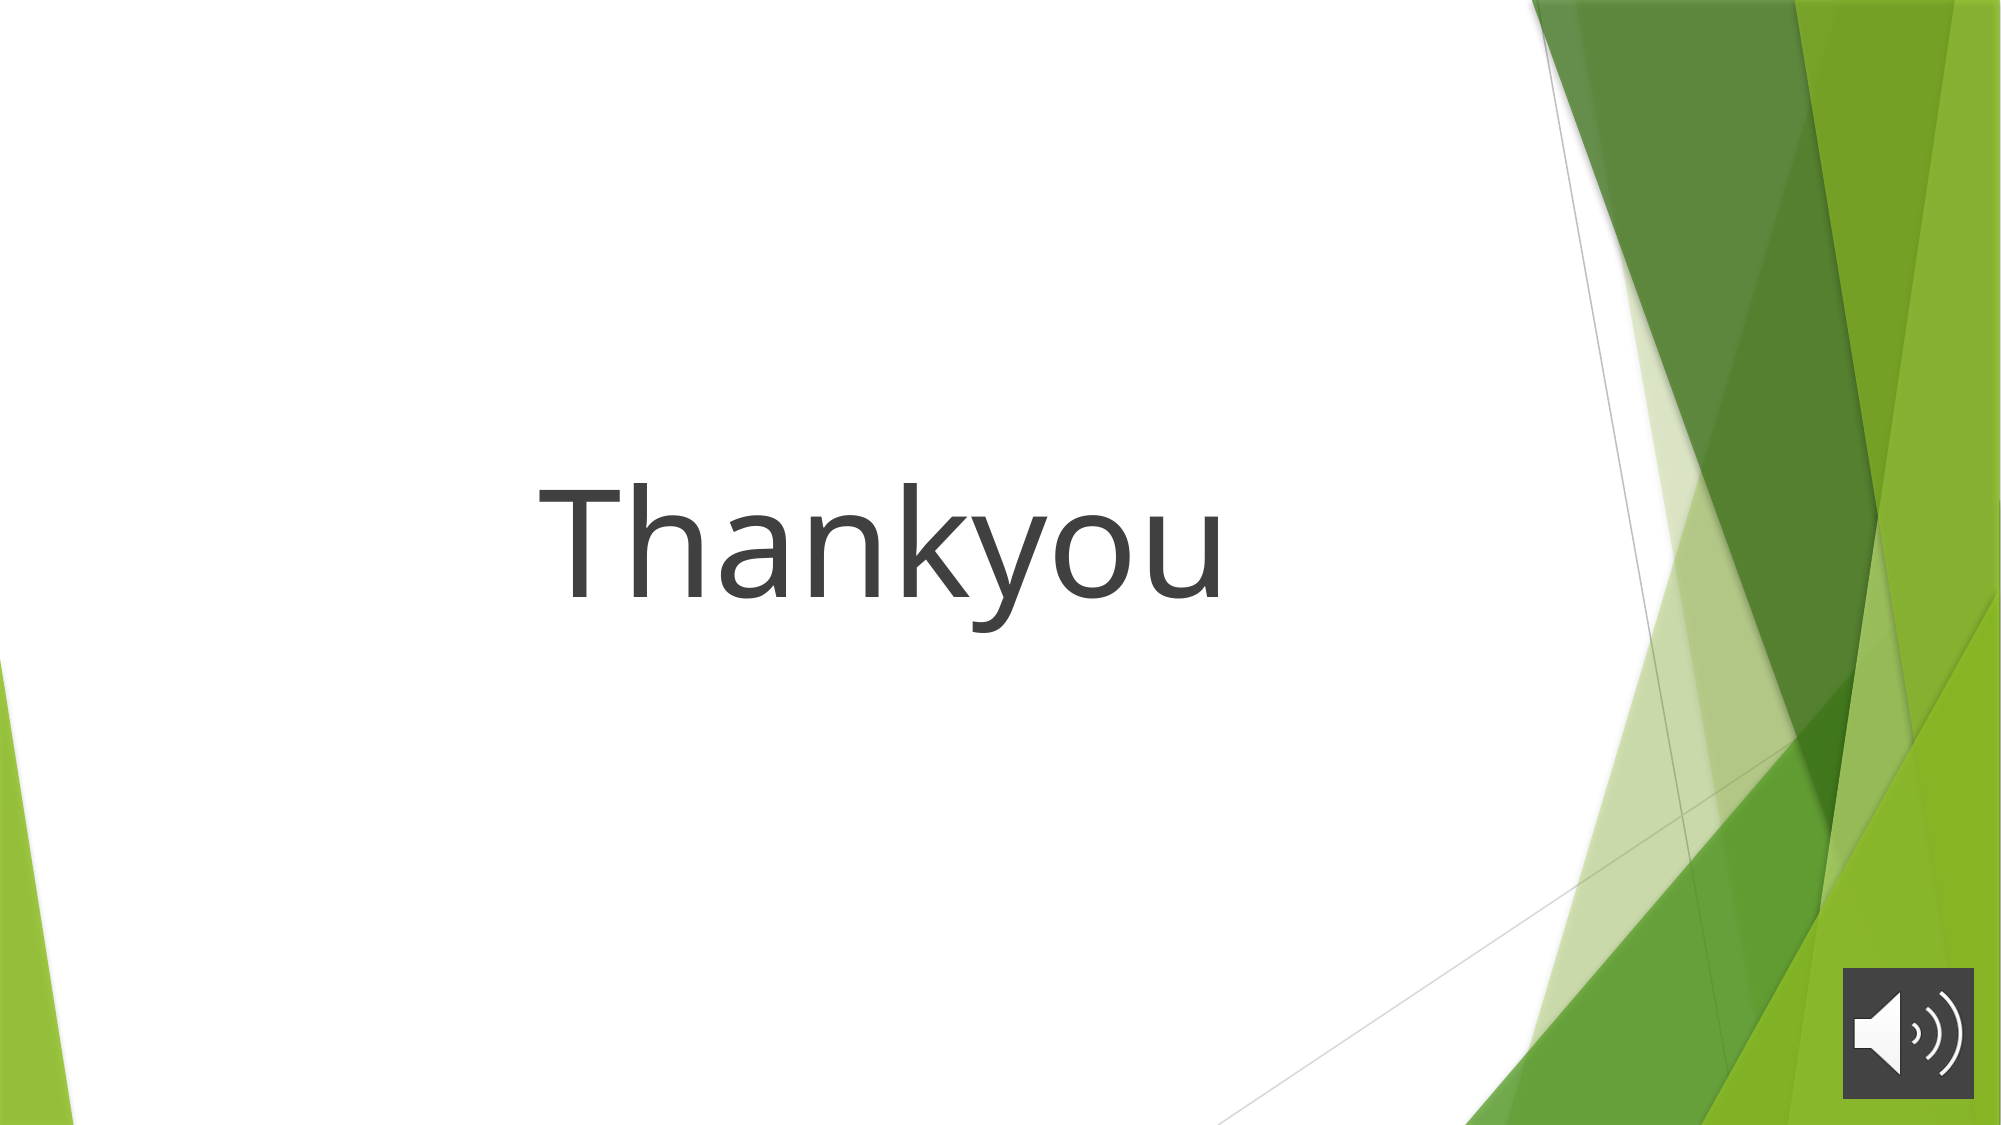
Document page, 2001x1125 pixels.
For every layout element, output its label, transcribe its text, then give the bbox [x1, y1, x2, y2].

picture [1841, 966, 1976, 1101]
list Thankyou [523, 439, 2000, 1125]
